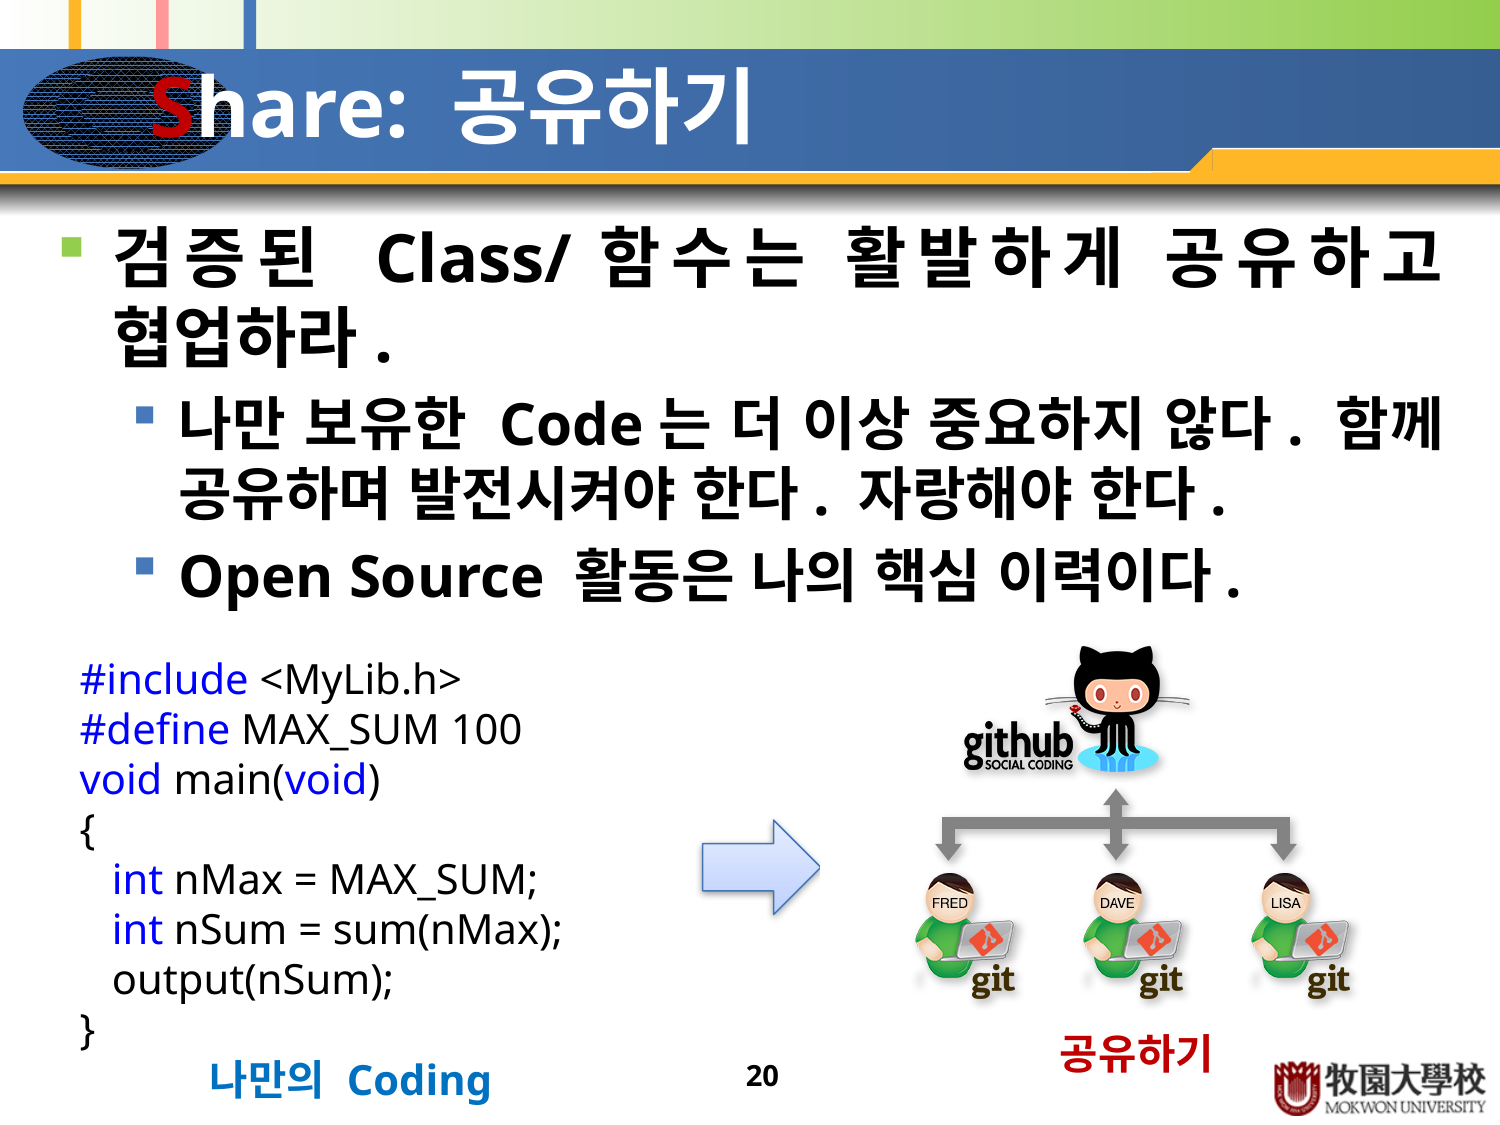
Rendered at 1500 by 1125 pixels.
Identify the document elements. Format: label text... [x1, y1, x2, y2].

text_box 공유하기 [1045, 1032, 1258, 1097]
text_box #include <MyLib.h> #define MAX_SUM 100 void main(void) { int nMax = MAX_SUM; int nSum = sum(nMax); output(nSum); } [64, 834, 491, 922]
picture [820, 622, 1412, 1024]
text_box 나만의 Coding [194, 1034, 408, 1123]
picture [1271, 1053, 1487, 1116]
title Share: 공유하기 [134, 57, 1413, 151]
text_box [701, 819, 815, 916]
slide_number 20 [637, 1049, 888, 1125]
list 검증된 Class/함수는 활발하게 공유하고 협업하라. 나만 보유한 Code는 더 이상 중요하지 않다. 함께 공유하며 발전시켜야 한다. 자랑해야 한다. Open Source 활동은 나의 핵심 이력이다. [41, 207, 1459, 1021]
